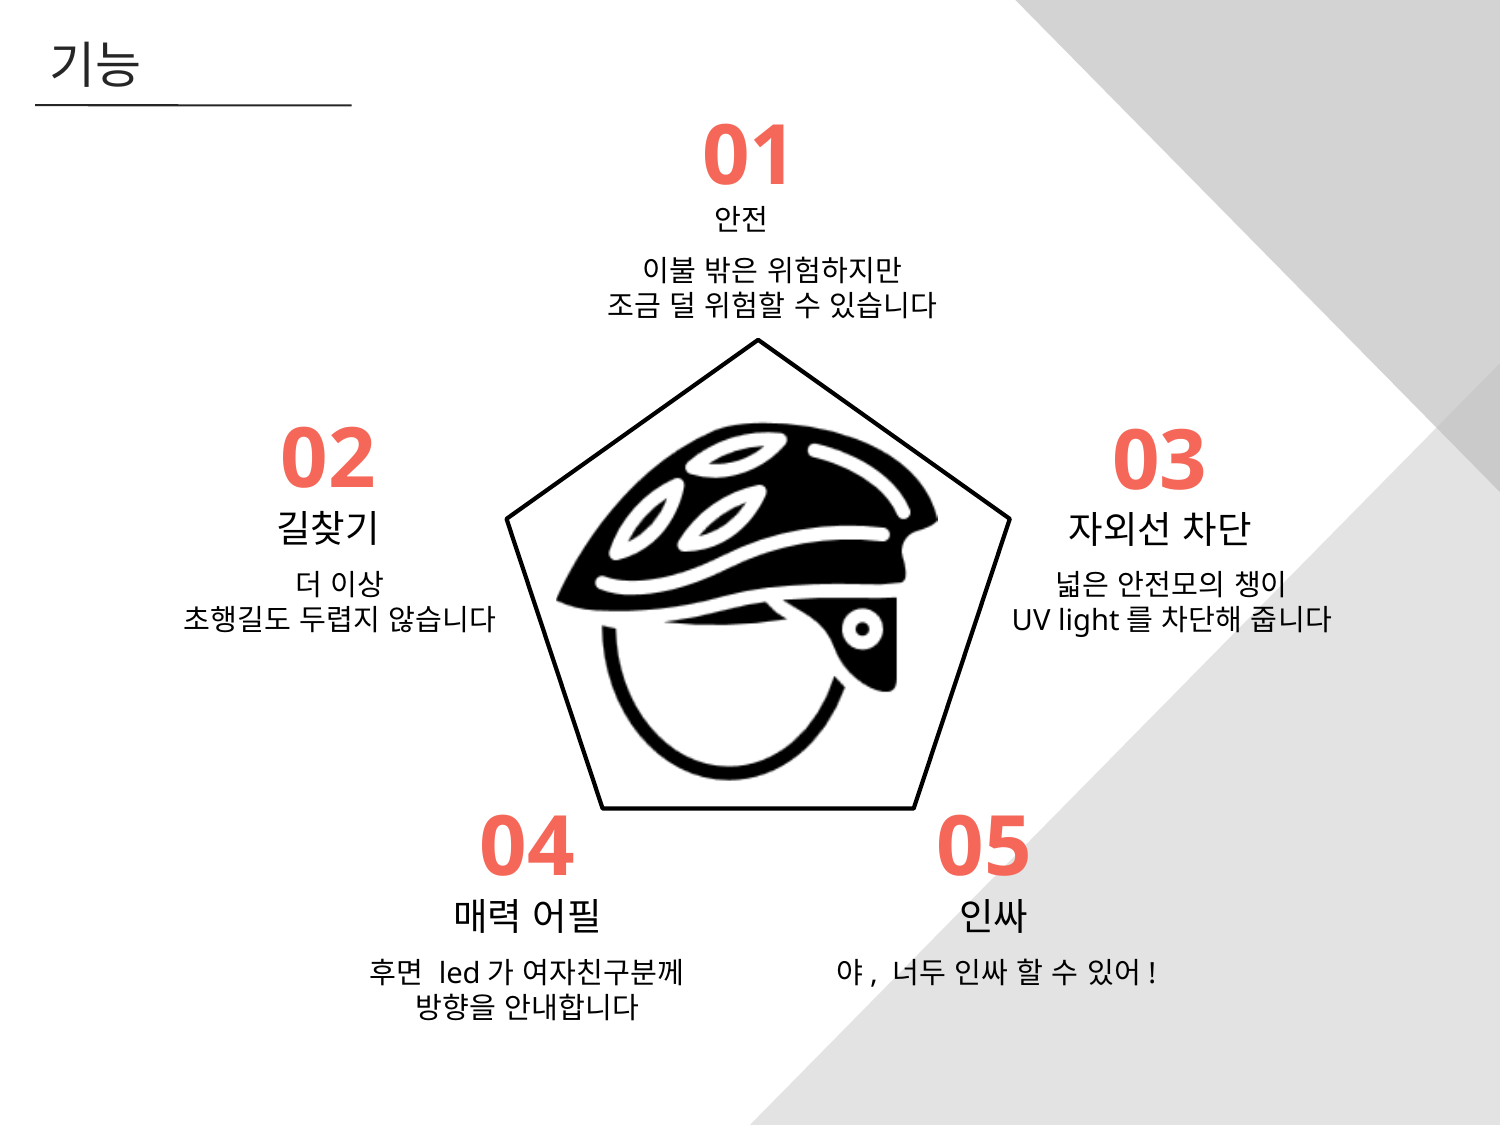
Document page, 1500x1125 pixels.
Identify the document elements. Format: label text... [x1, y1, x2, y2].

text_box [657, 338, 860, 409]
text_box 04 매력 어필 [398, 785, 657, 945]
text_box 야, 너두 인싸 할 수 있어! [820, 946, 1172, 997]
text_box [657, 802, 855, 811]
text_box [941, 467, 1012, 733]
picture [555, 410, 938, 793]
text_box 01 안전 [621, 93, 879, 244]
text_box 넓은 안전모의 챙이 UV light를 차단해 줍니다 [996, 558, 1348, 644]
text_box 02 길찾기 [199, 397, 457, 557]
text_box 기능 [35, 25, 528, 101]
text_box [504, 485, 550, 657]
text_box 더 이상 초행길도 두렵지 않습니다 [164, 558, 516, 644]
text_box 이불 밖은 위험하지만 조금 덜 위험할 수 있습니다 [582, 245, 963, 330]
text_box 05 인싸 [855, 785, 1114, 945]
text_box 03 자외선 차단 [1031, 398, 1289, 558]
text_box 후면 led가 여자친구분께 방향을 안내합니다 [351, 946, 704, 1032]
